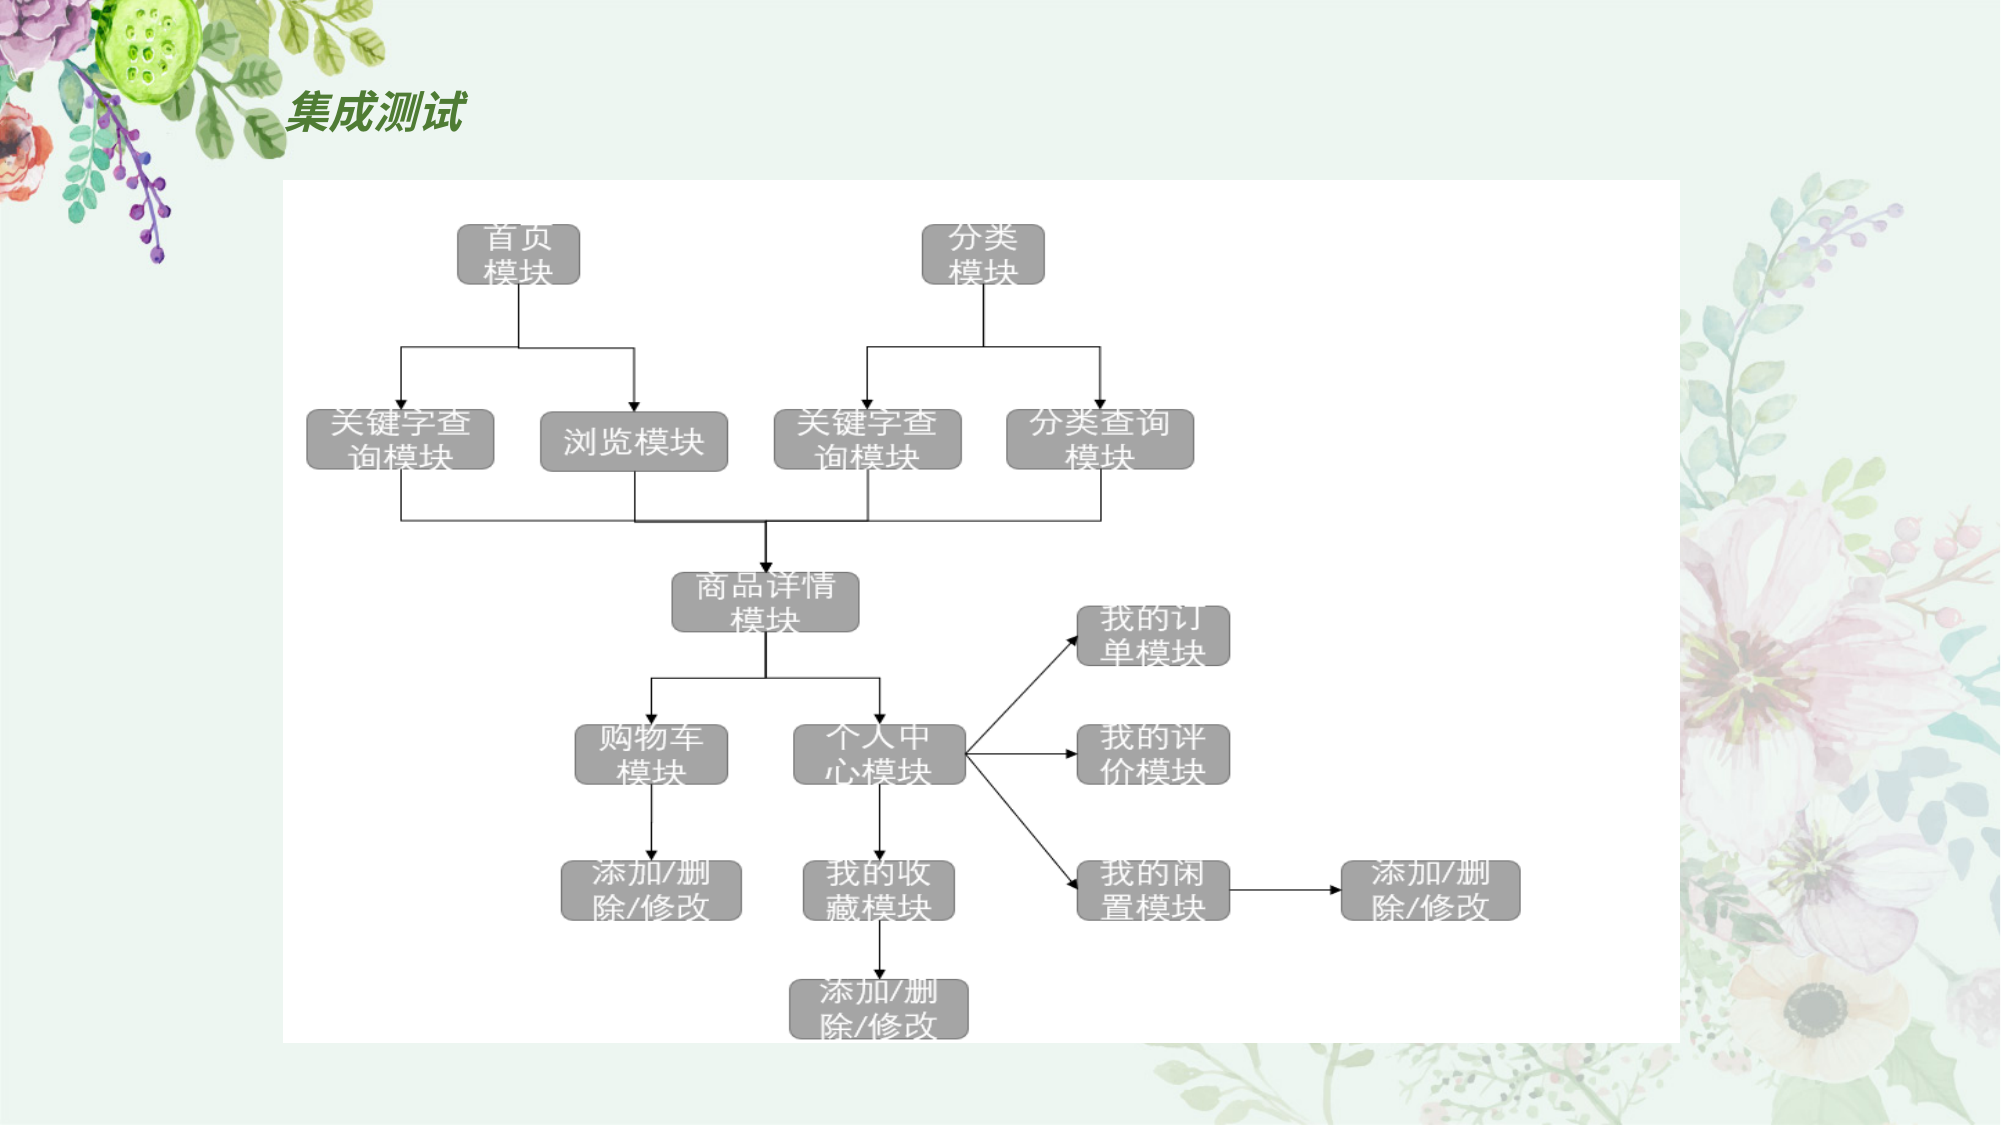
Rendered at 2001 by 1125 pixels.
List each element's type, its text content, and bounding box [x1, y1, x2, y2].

title 集成测试 [269, 82, 1995, 146]
picture [0, 0, 2001, 1125]
